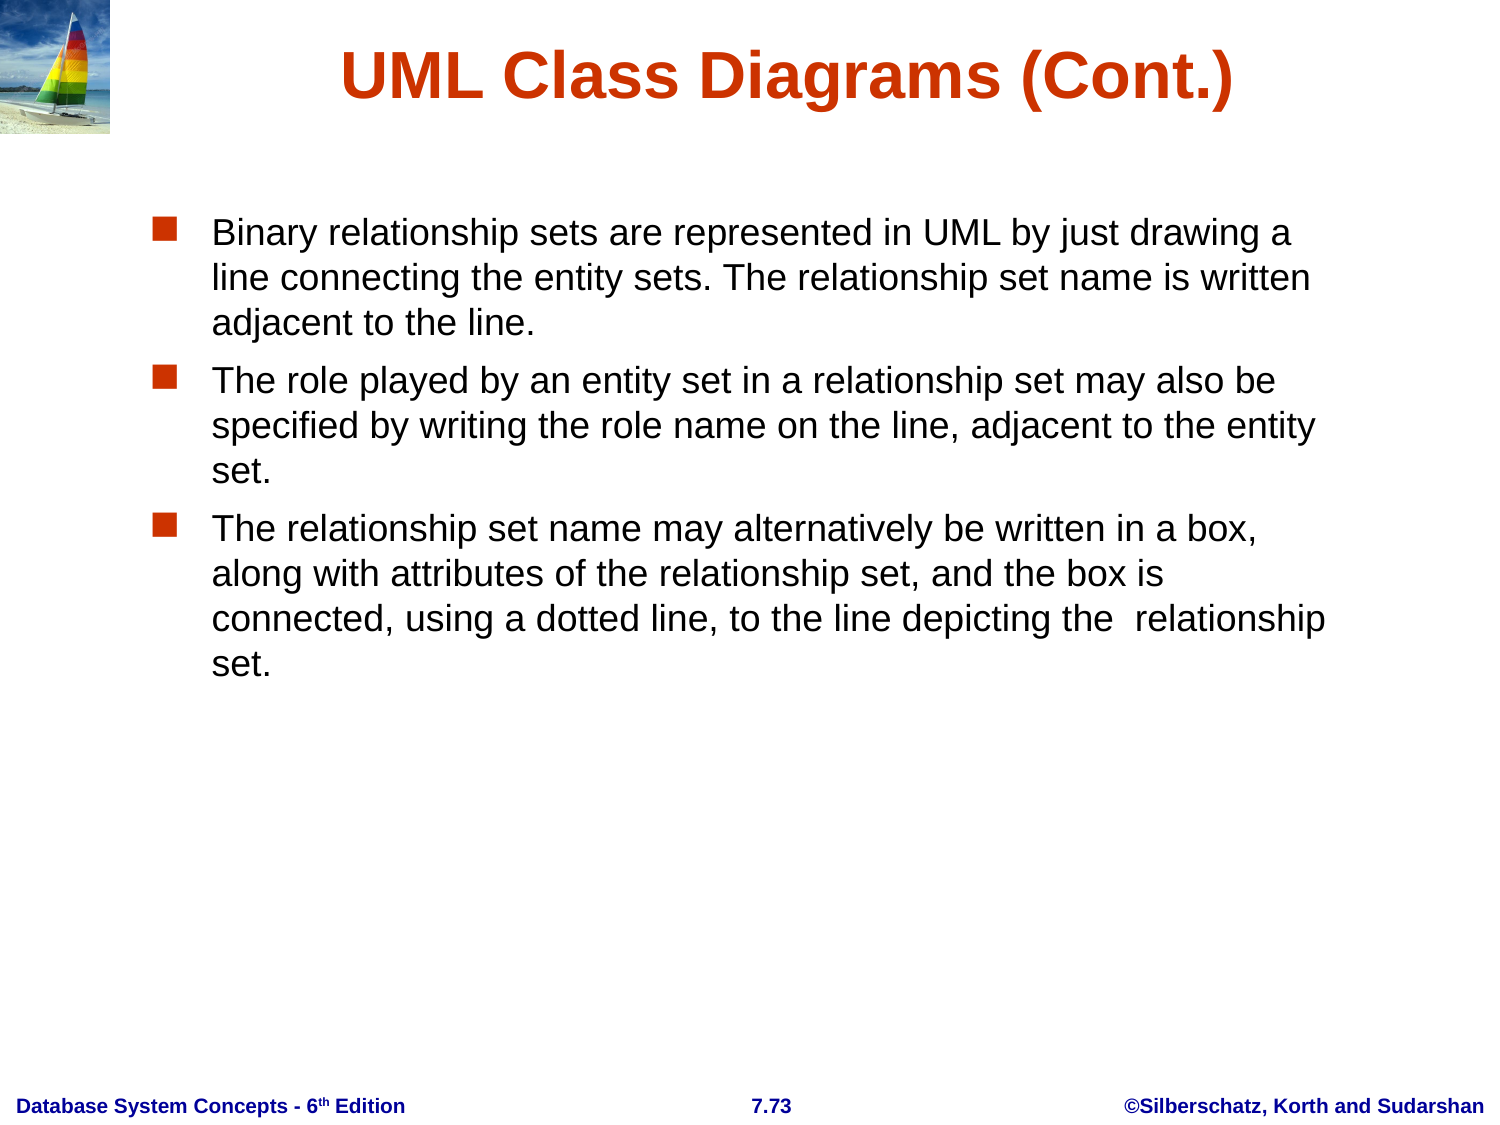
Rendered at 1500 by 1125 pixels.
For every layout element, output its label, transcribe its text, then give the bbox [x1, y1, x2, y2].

title UML Class Diagrams (Cont.) [125, 18, 1452, 120]
list Binary relationship sets are represented in UML by just drawing a line connecting the entity sets. The relationship set name is written adjacent to the line. The role played by an entity set in a relationship set may also be specified by writing the role name on the line, adjacent to the entity set. The relationship set name may alternatively be written in a box, along with attributes of the relationship set, and the box is connected, using a dotted line, to the line depicting the relationship set. [140, 200, 1348, 1026]
picture [0, 0, 110, 134]
